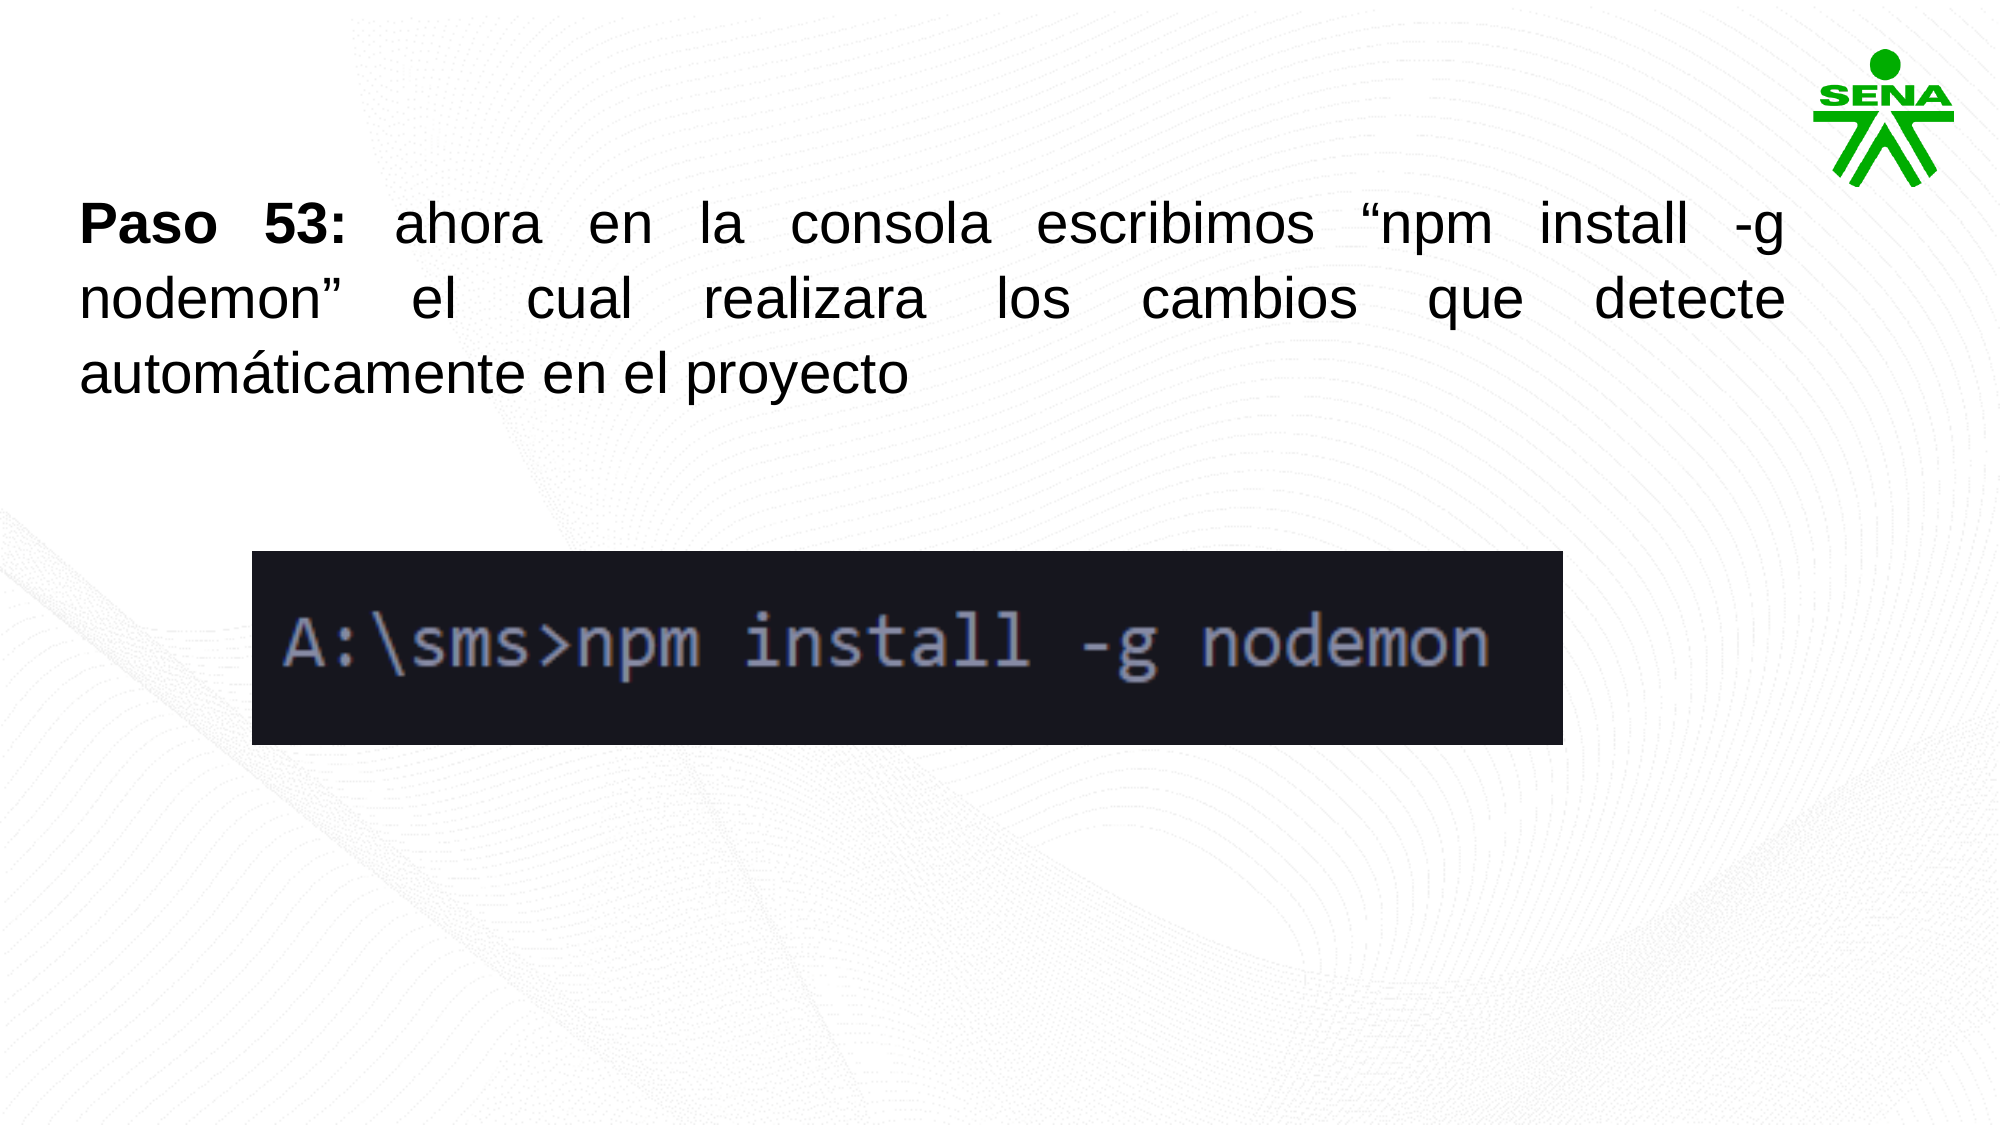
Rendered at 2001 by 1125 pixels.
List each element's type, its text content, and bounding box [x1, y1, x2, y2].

text_box Paso 53: ahora en la consola escribimos “npm install -g nodemon” el cual realizara los cambios que detecte automáticamente en el proyecto [64, 173, 1803, 413]
picture [0, 0, 2000, 1125]
